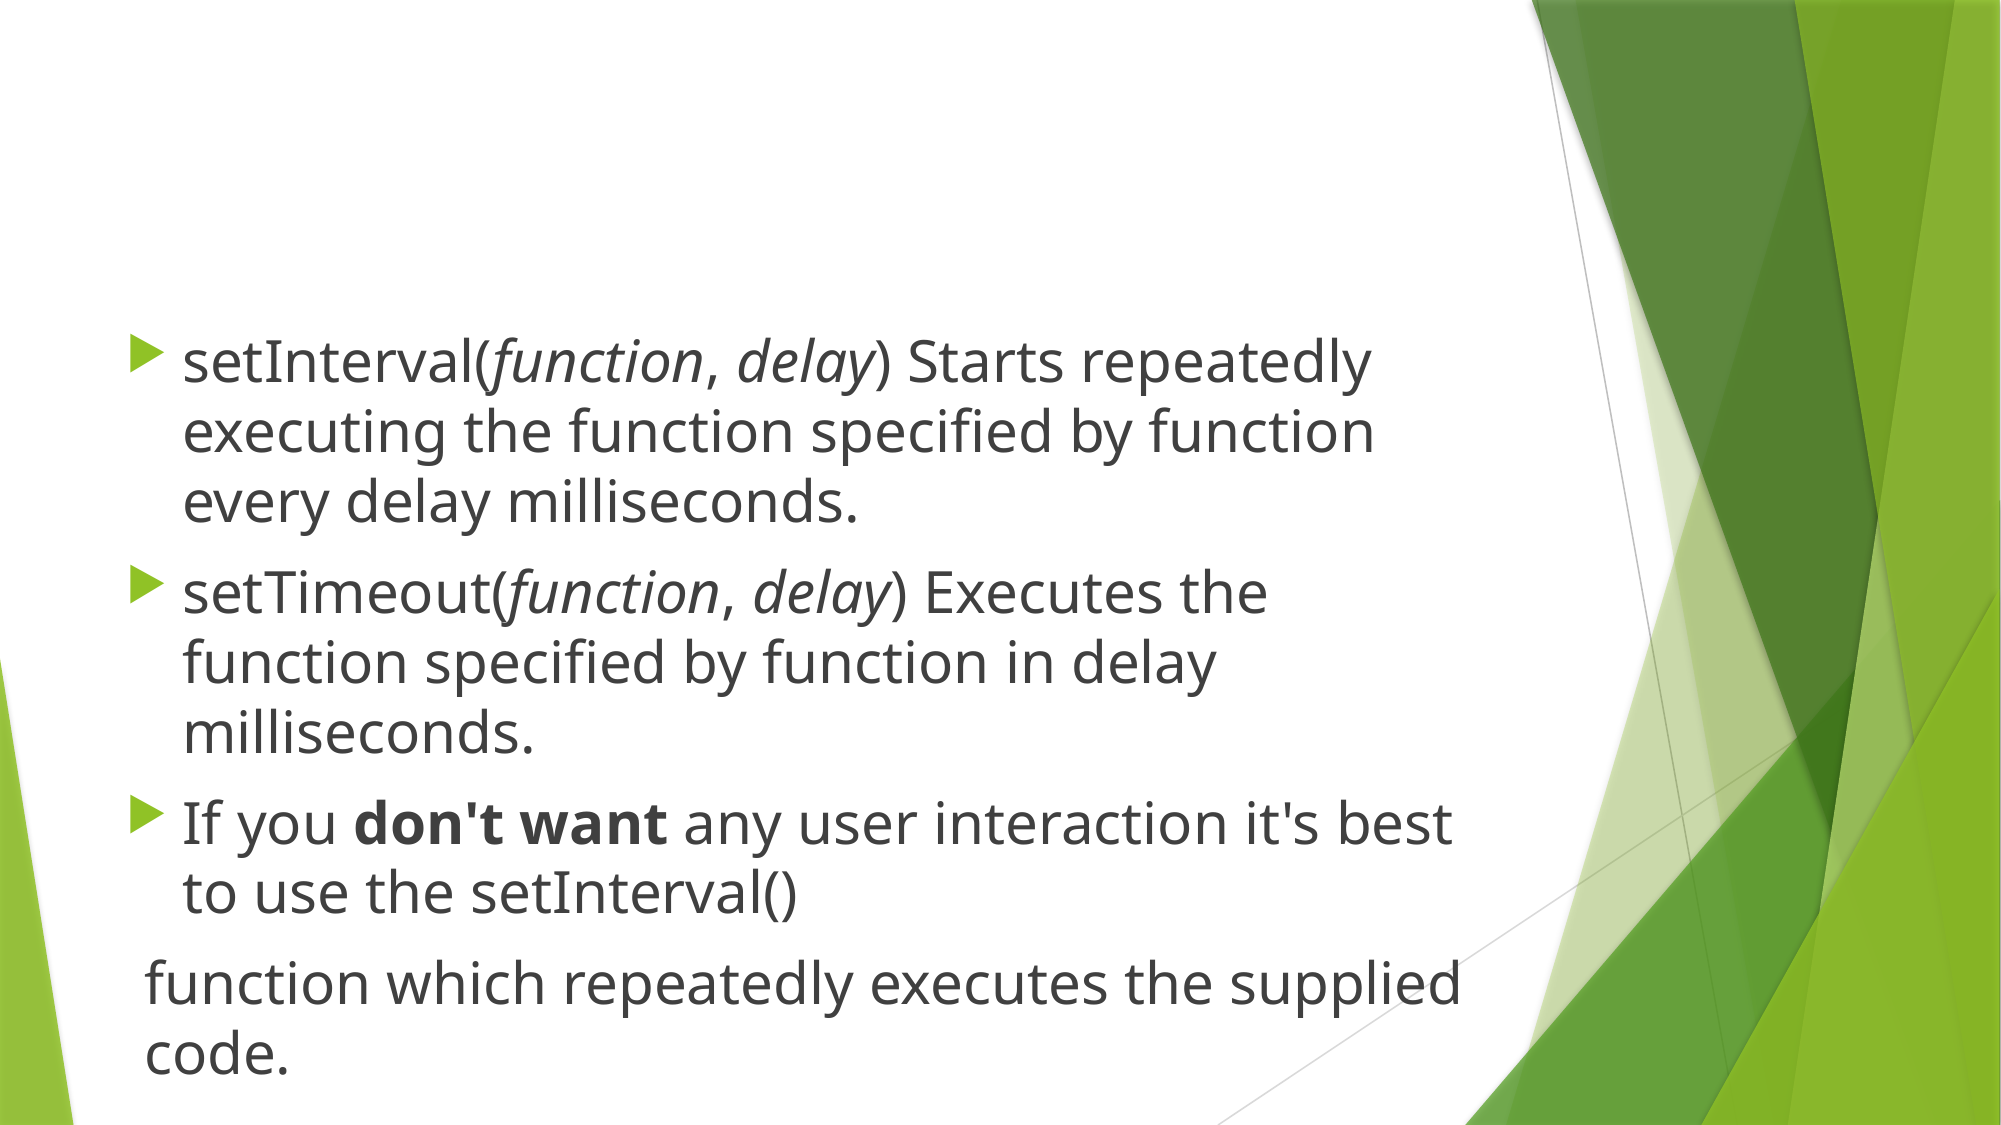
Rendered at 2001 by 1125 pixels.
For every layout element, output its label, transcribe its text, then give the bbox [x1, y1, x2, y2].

list setInterval(function, delay) Starts repeatedly executing the function specified by function every delay milliseconds. setTimeout(function, delay) Executes the function specified by function in delay milliseconds. If you don't want any user interaction it's best to use the setInterval() function which repeatedly executes the supplied code. [111, 316, 1522, 954]
